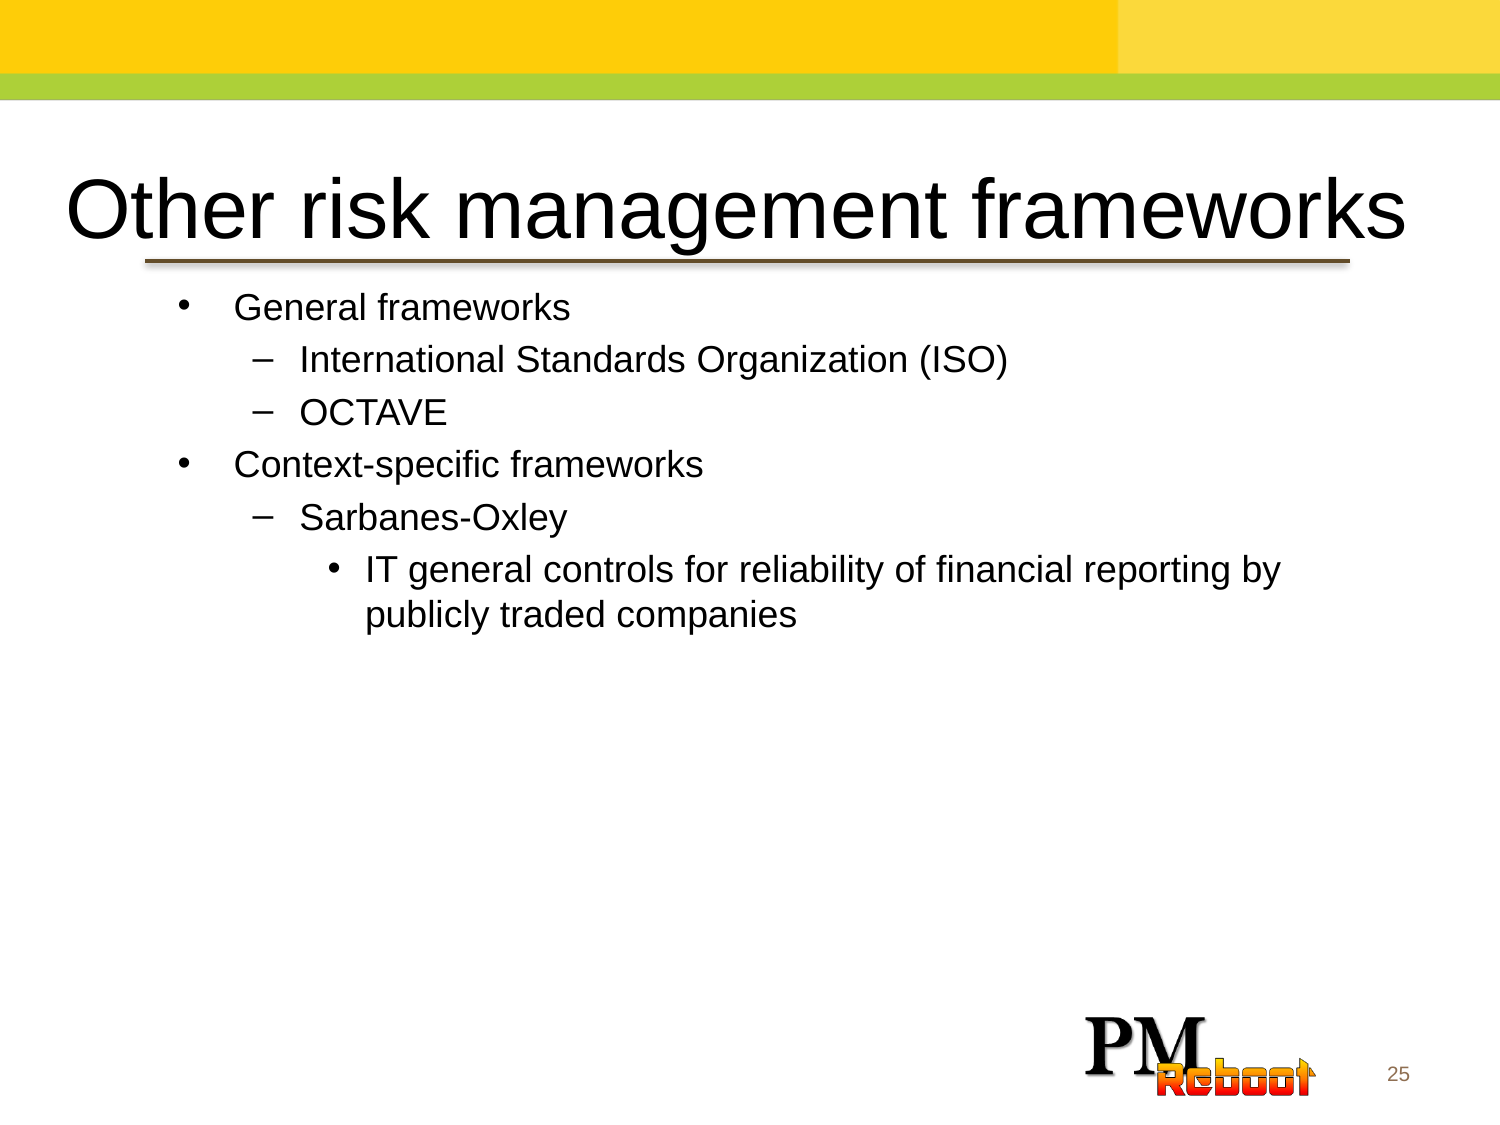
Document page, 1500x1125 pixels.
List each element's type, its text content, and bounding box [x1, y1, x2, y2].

list General frameworks International Standards Organization (ISO) OCTAVE Context-specific frameworks Sarbanes-Oxley IT general controls for reliability of financial reporting by publicly traded companies [162, 275, 1375, 838]
title Other risk management frameworks [50, 135, 1438, 275]
slide_number 25 [1074, 1042, 1425, 1103]
picture [0, 0, 1500, 1125]
